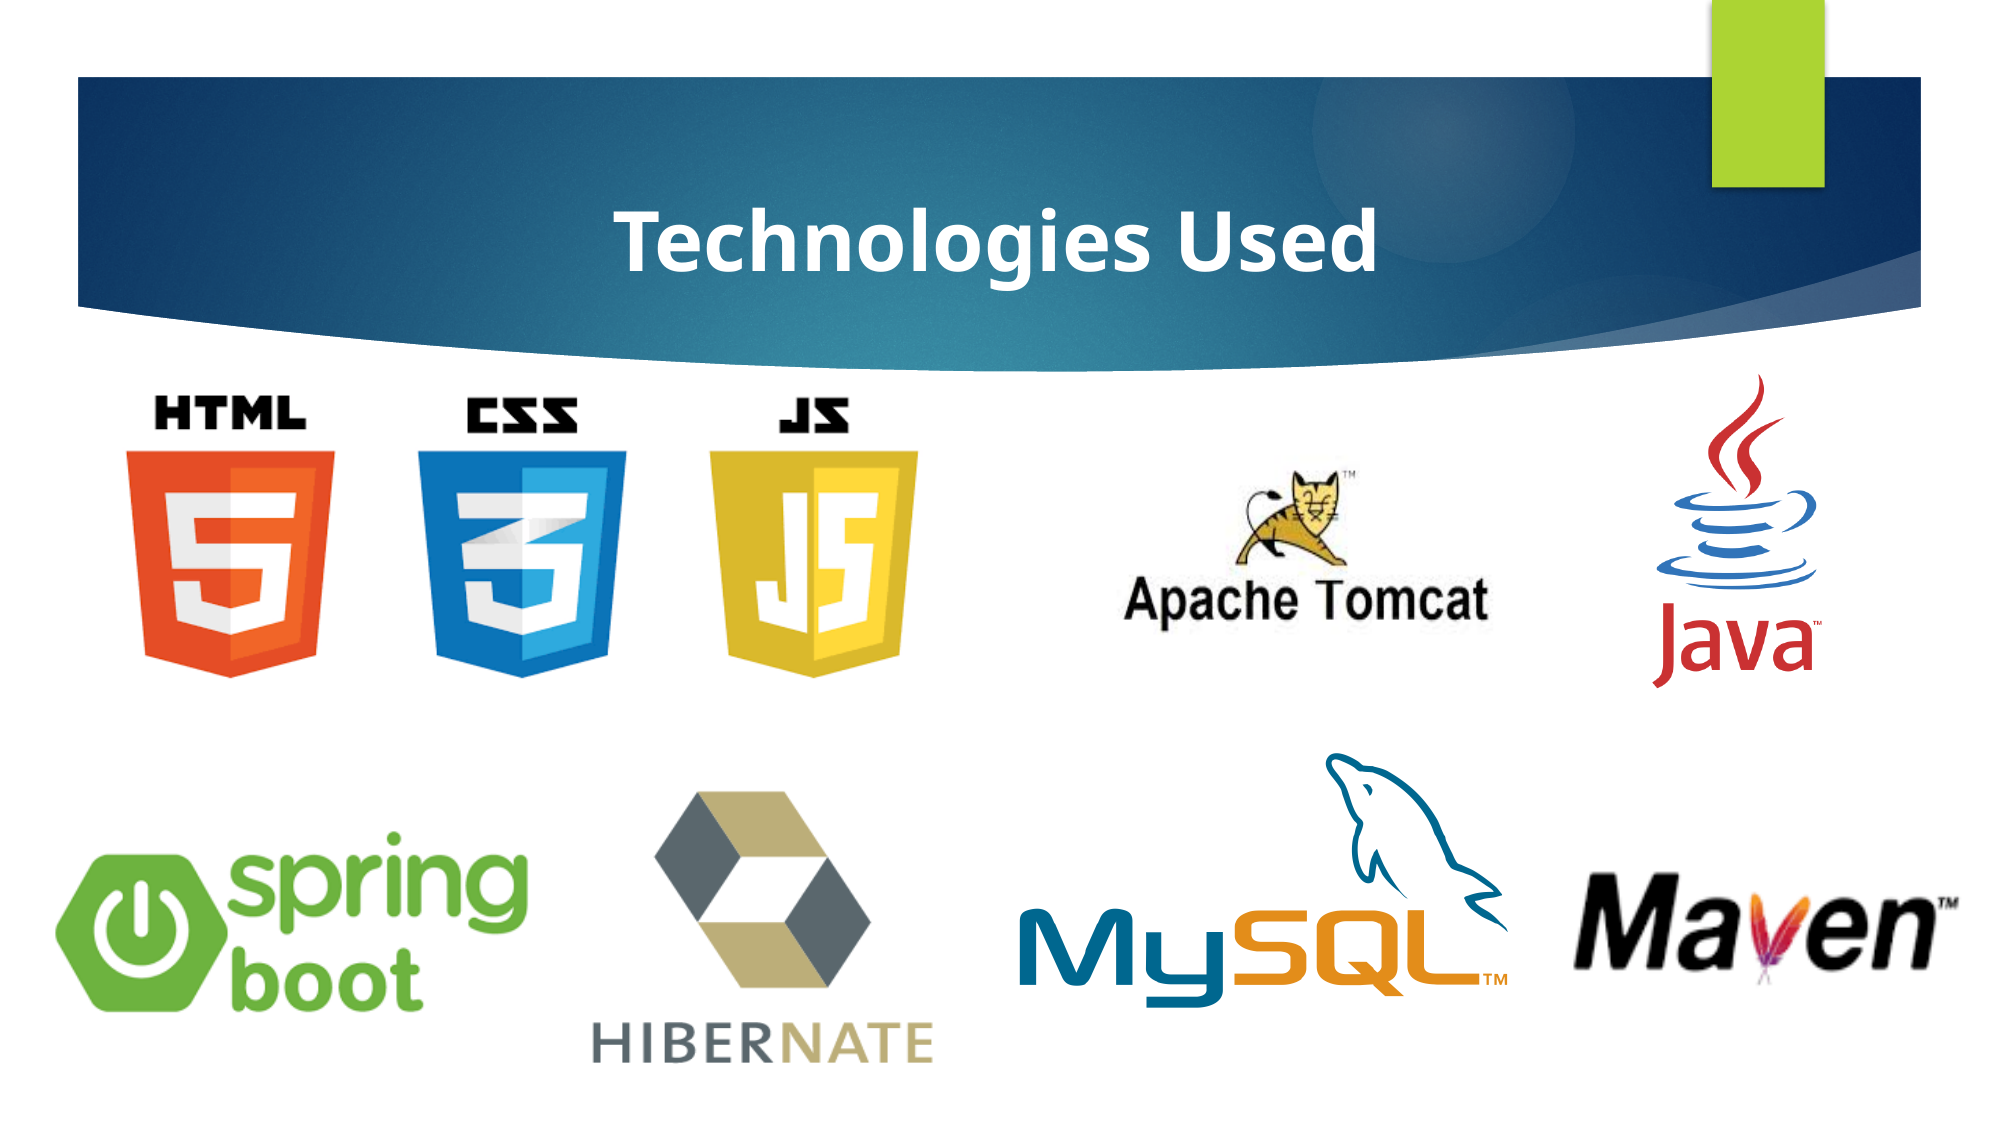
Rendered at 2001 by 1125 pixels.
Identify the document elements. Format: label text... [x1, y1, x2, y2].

picture [1541, 859, 2000, 1005]
picture [105, 382, 966, 692]
picture [1104, 439, 1516, 648]
picture [51, 805, 536, 1061]
picture [1633, 358, 1909, 703]
picture [586, 778, 937, 1083]
picture [1013, 747, 1518, 1012]
title Technologies Used [597, 180, 2000, 297]
